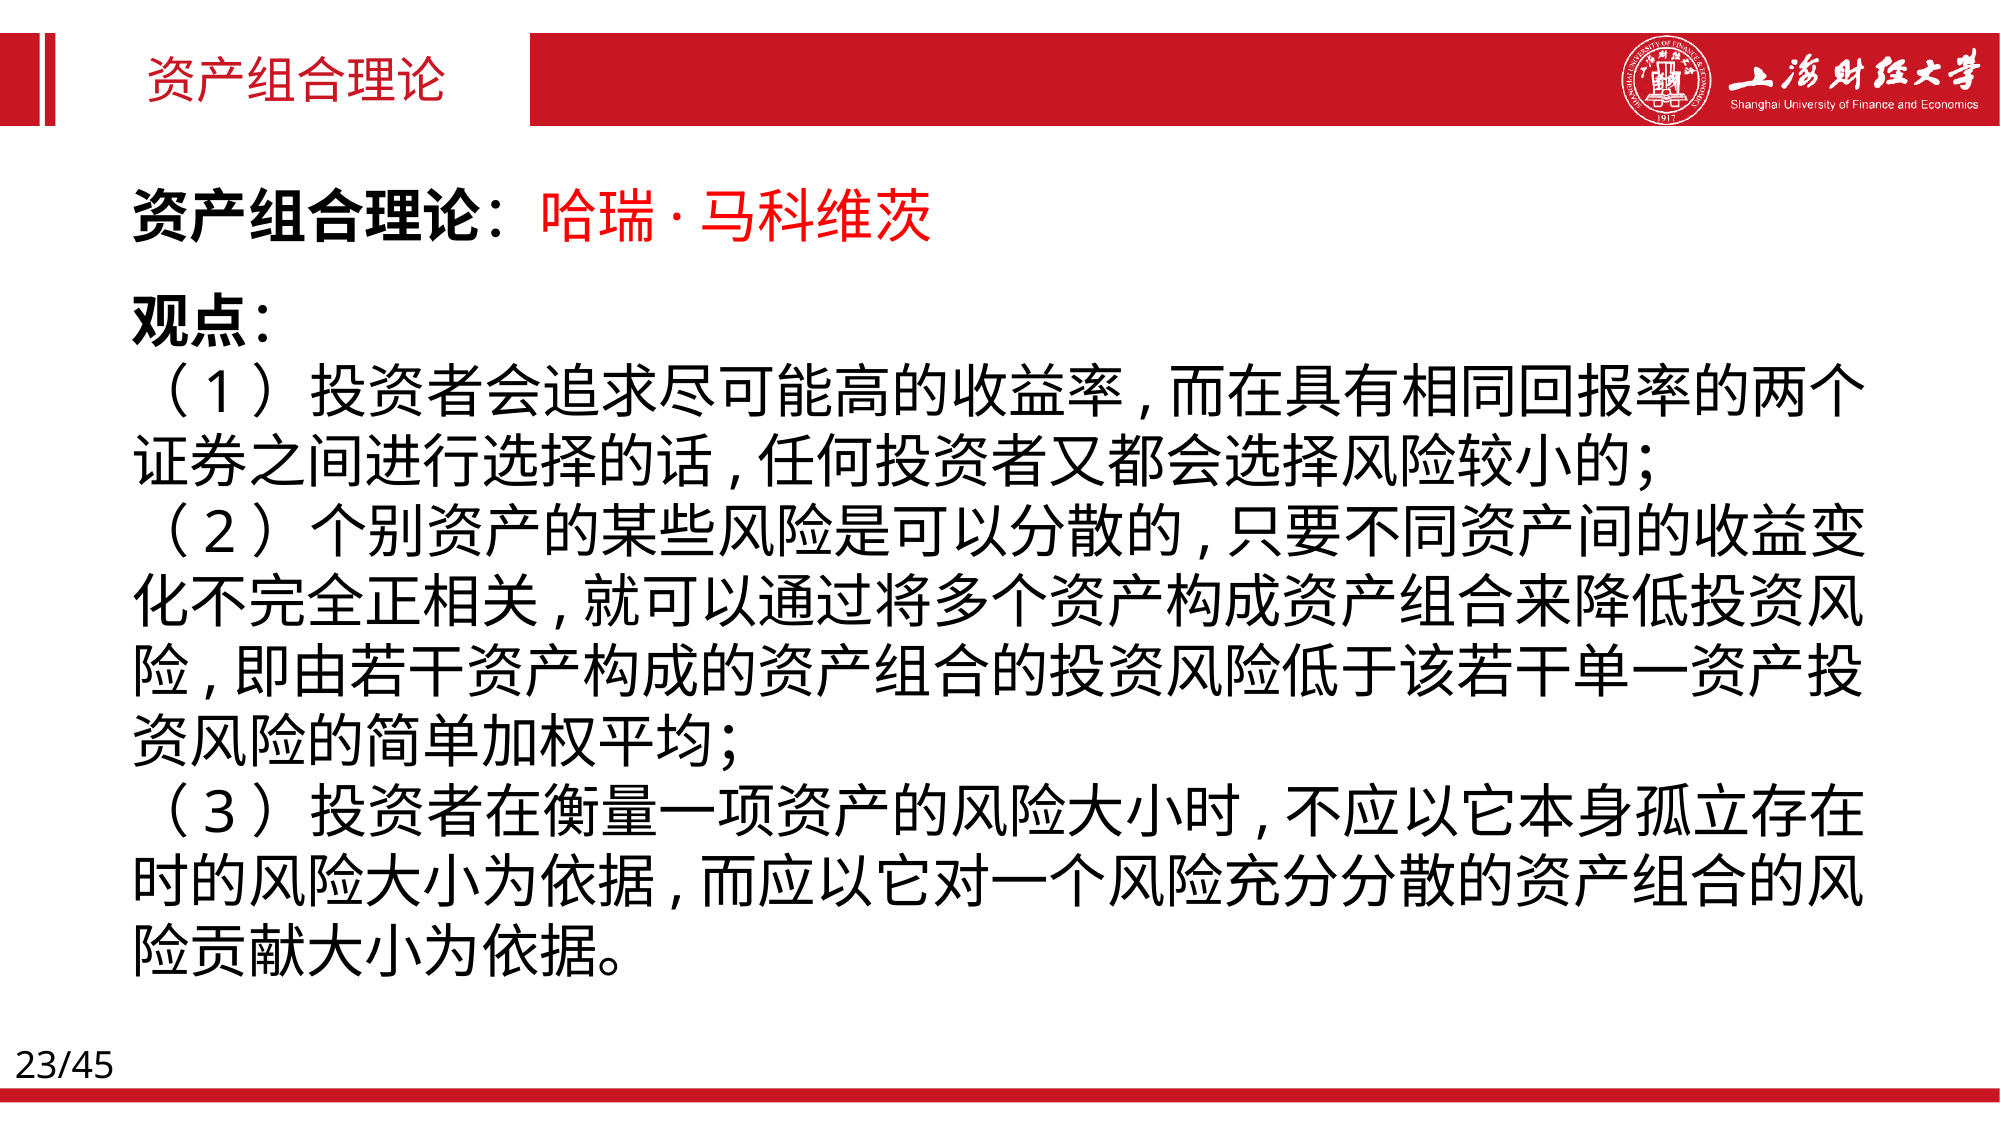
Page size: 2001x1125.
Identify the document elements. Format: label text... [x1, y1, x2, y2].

text_box 资产组合理论 [131, 41, 462, 116]
text_box 资产组合理论：哈瑞·马科维茨 观点： （1）投资者会追求尽可能高的收益率,而在具有相同回报率的两个证券之间进行选择的话,任何投资者又都会选择风险较小的； （2）个别资产的某些风险是可以分散的,只要不同资产间的收益变化不完全正相关,就可以通过将多个资产构成资产组合来降低投资风险,即由若干资产构成的资产组合的投资风险低于该若干单一资产投资风险的简单加权平均； （3）投资者在衡量一项资产的风险大小时,不应以它本身孤立存在时的风险大小为依据,而应以它对一个风险充分分散的资产组合的风险贡献大小为依据。 [116, 171, 1884, 992]
picture [1595, 0, 2000, 172]
